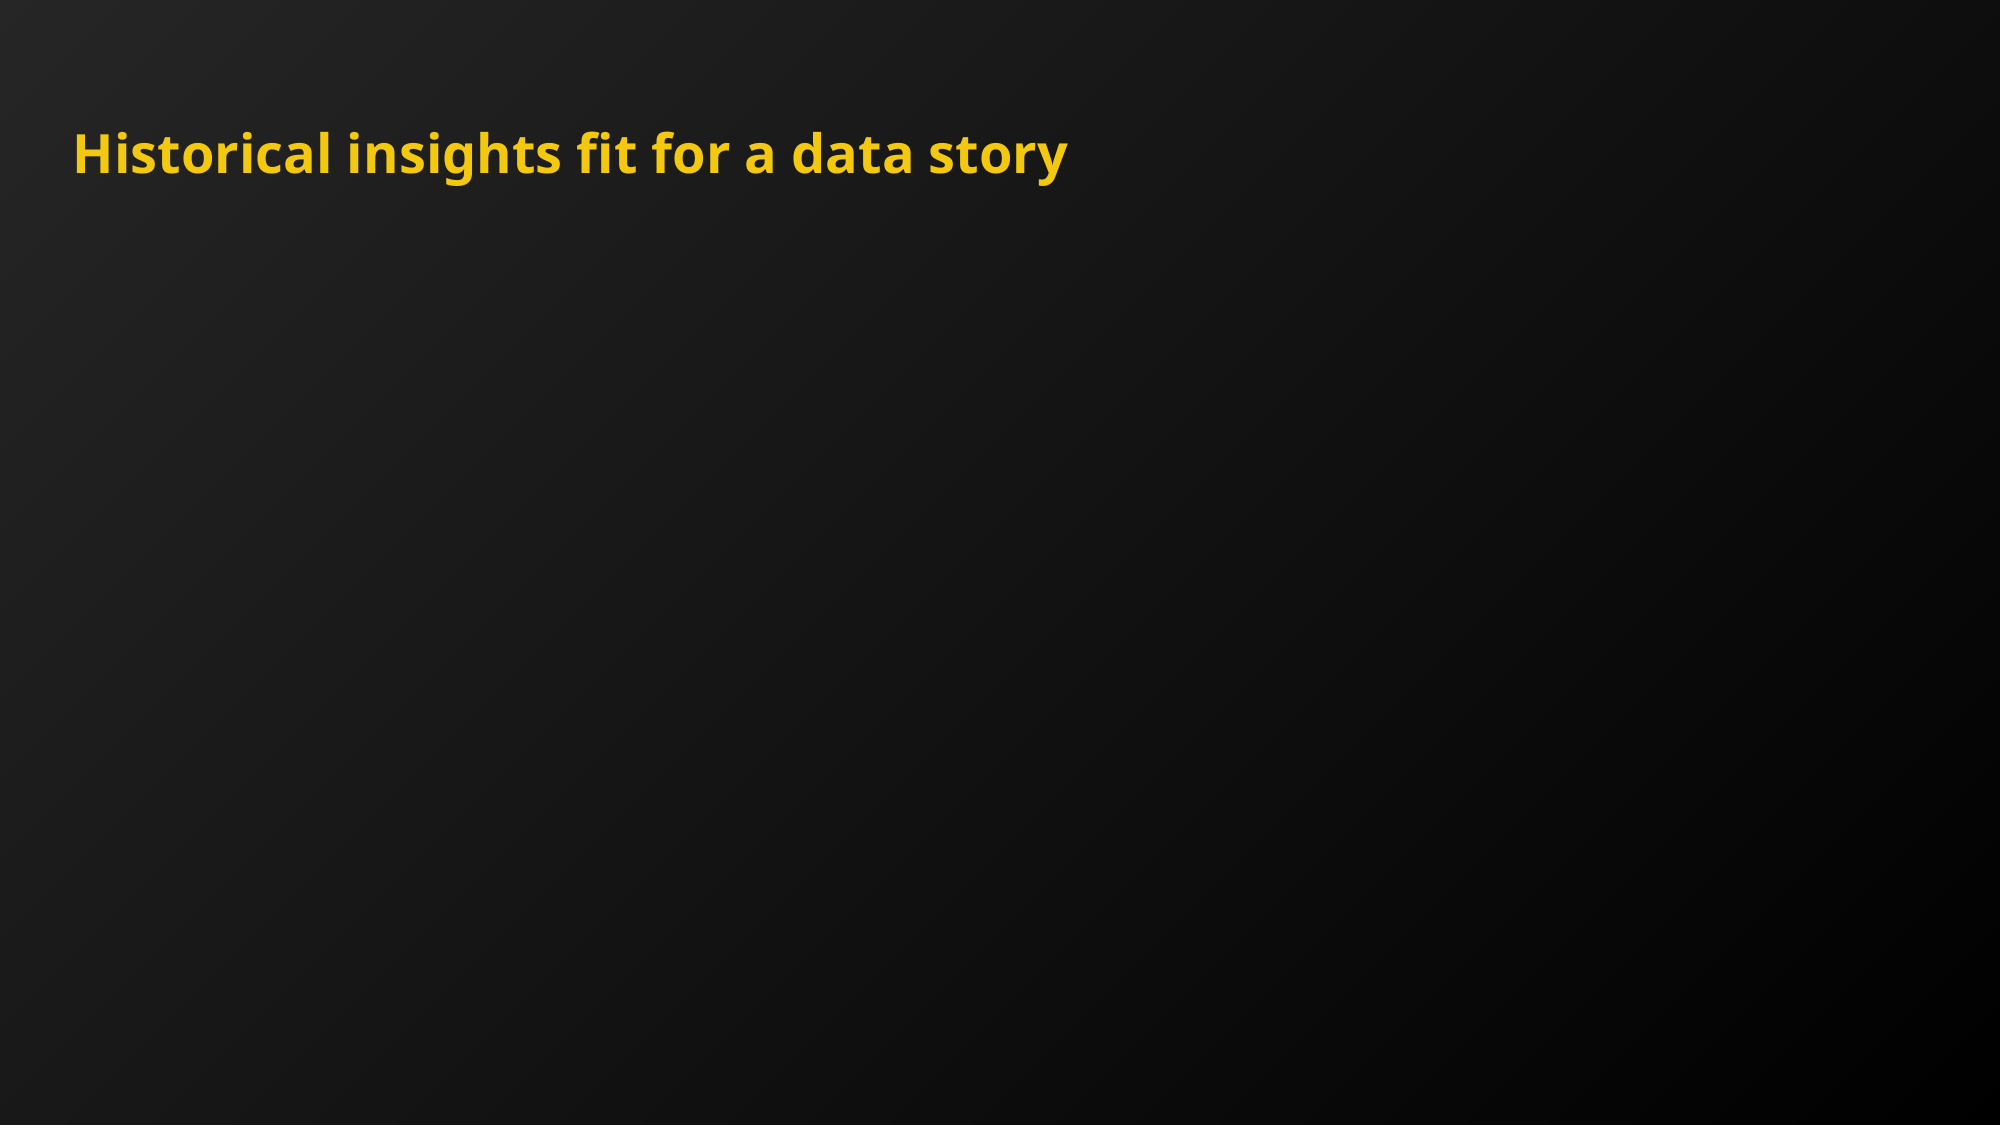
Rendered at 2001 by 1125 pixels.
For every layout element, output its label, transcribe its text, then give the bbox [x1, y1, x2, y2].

title Historical insights fit for a data story [72, 119, 1928, 256]
